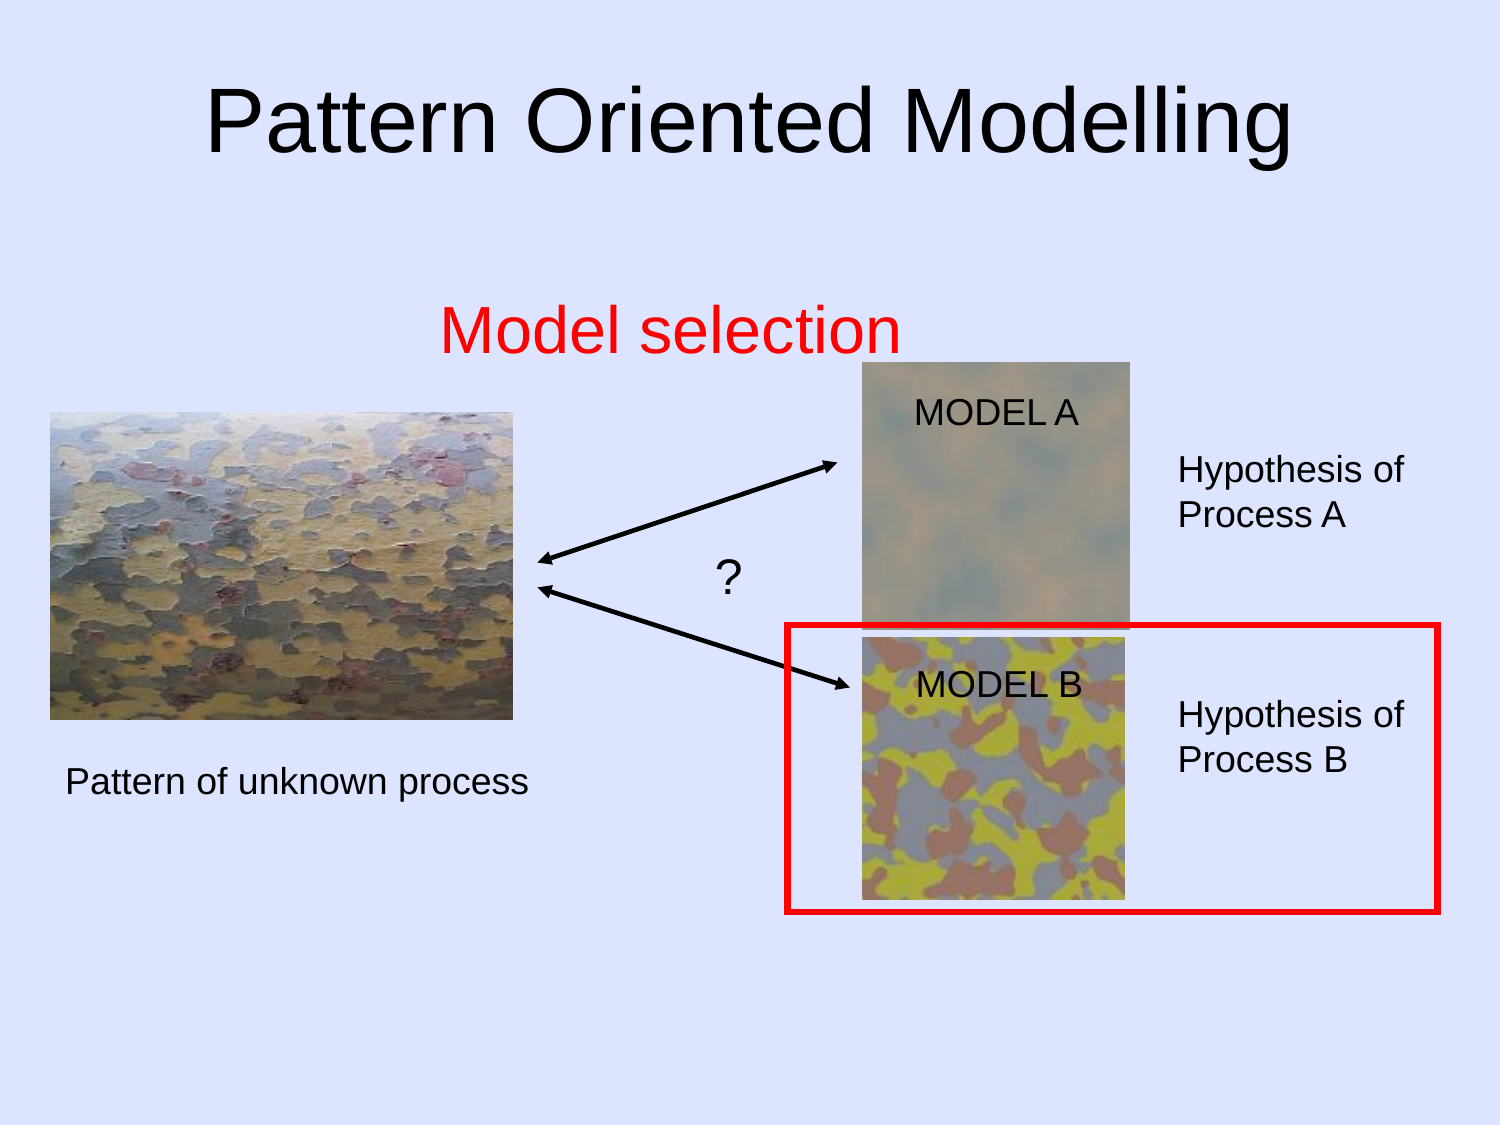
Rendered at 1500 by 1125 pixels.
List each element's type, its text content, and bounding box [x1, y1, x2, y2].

text_box [537, 585, 787, 668]
text_box Model selection [425, 279, 918, 375]
text_box ? [700, 537, 758, 613]
text_box Pattern Oriented Modelling [74, 45, 1425, 188]
text_box [537, 460, 838, 565]
picture [862, 637, 1126, 901]
text_box Pattern of unknown process [50, 749, 545, 810]
picture [862, 362, 1130, 630]
text_box [787, 624, 1438, 913]
text_box Hypothesis of Process A [1162, 437, 1430, 543]
picture [49, 412, 513, 721]
